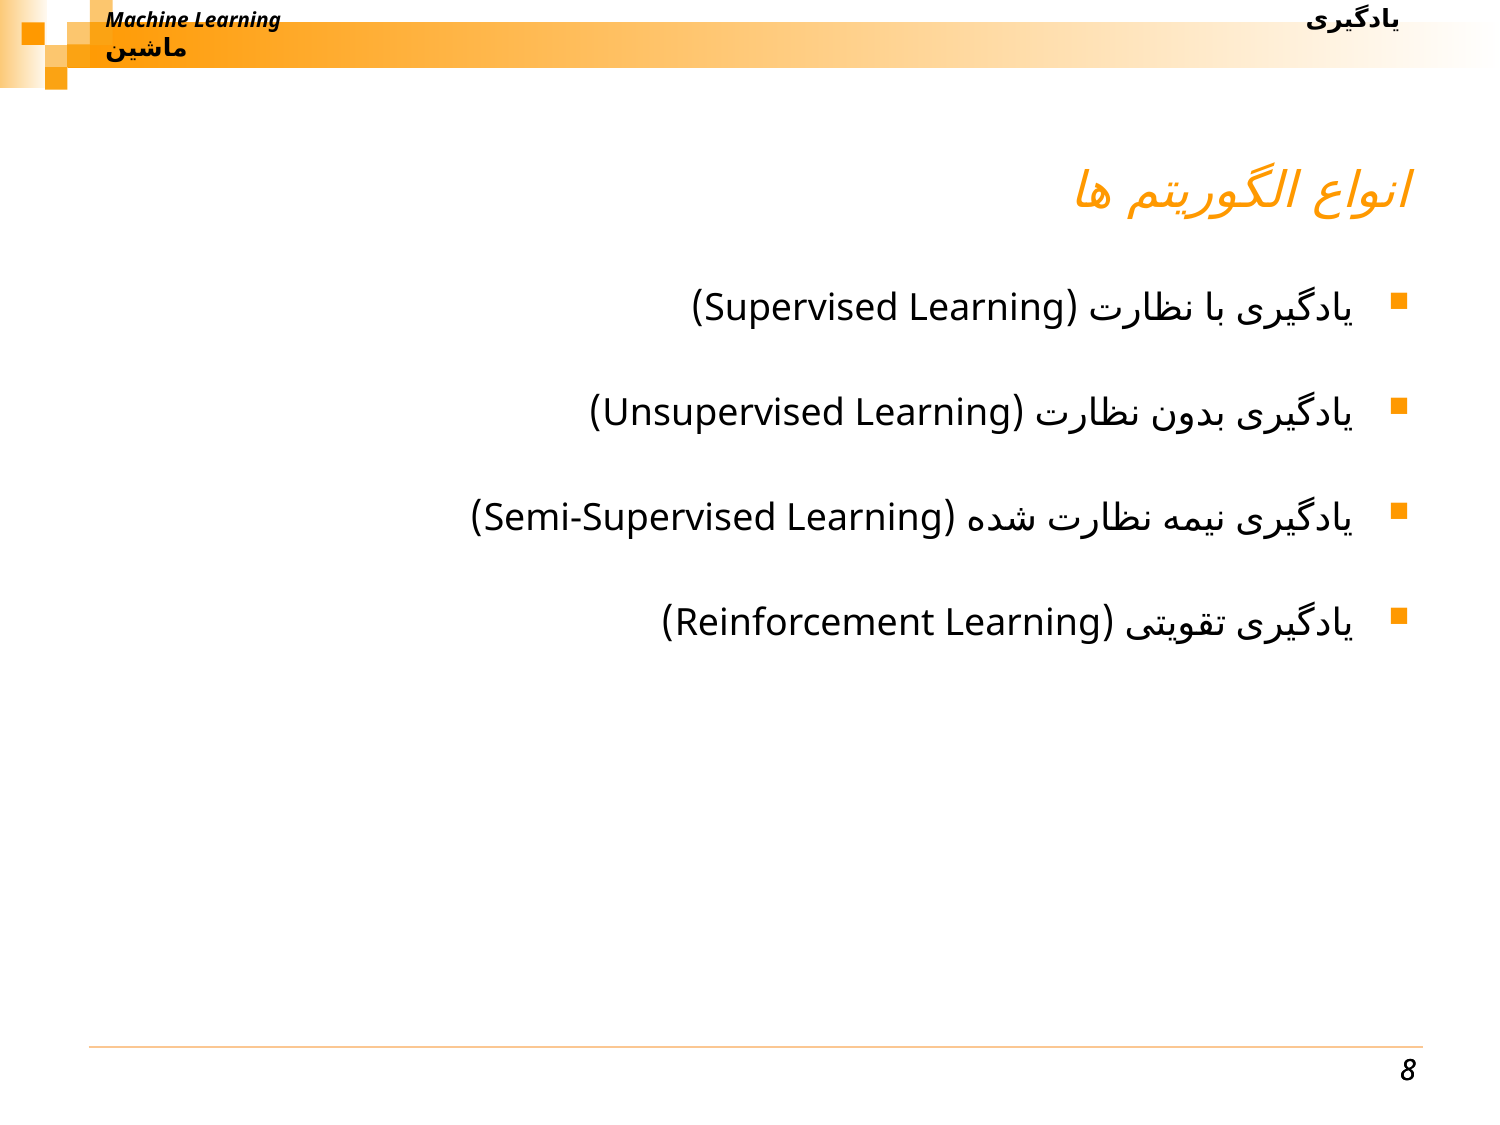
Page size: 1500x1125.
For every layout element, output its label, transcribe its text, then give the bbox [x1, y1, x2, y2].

list یادگیری با نظارت (Supervised Learning) یادگیری بدون نظارت (Unsupervised Learning) یادگیری نیمه نظارت شده (Semi-Supervised Learning) یادگیری تقویتی (Reinforcement Learning) [75, 275, 1425, 913]
text_box 8 [1080, 1023, 1431, 1099]
title انواع الگوریتم ها [75, 75, 1425, 275]
text_box Machine Learning یادگیری ماشین [90, 22, 1471, 70]
